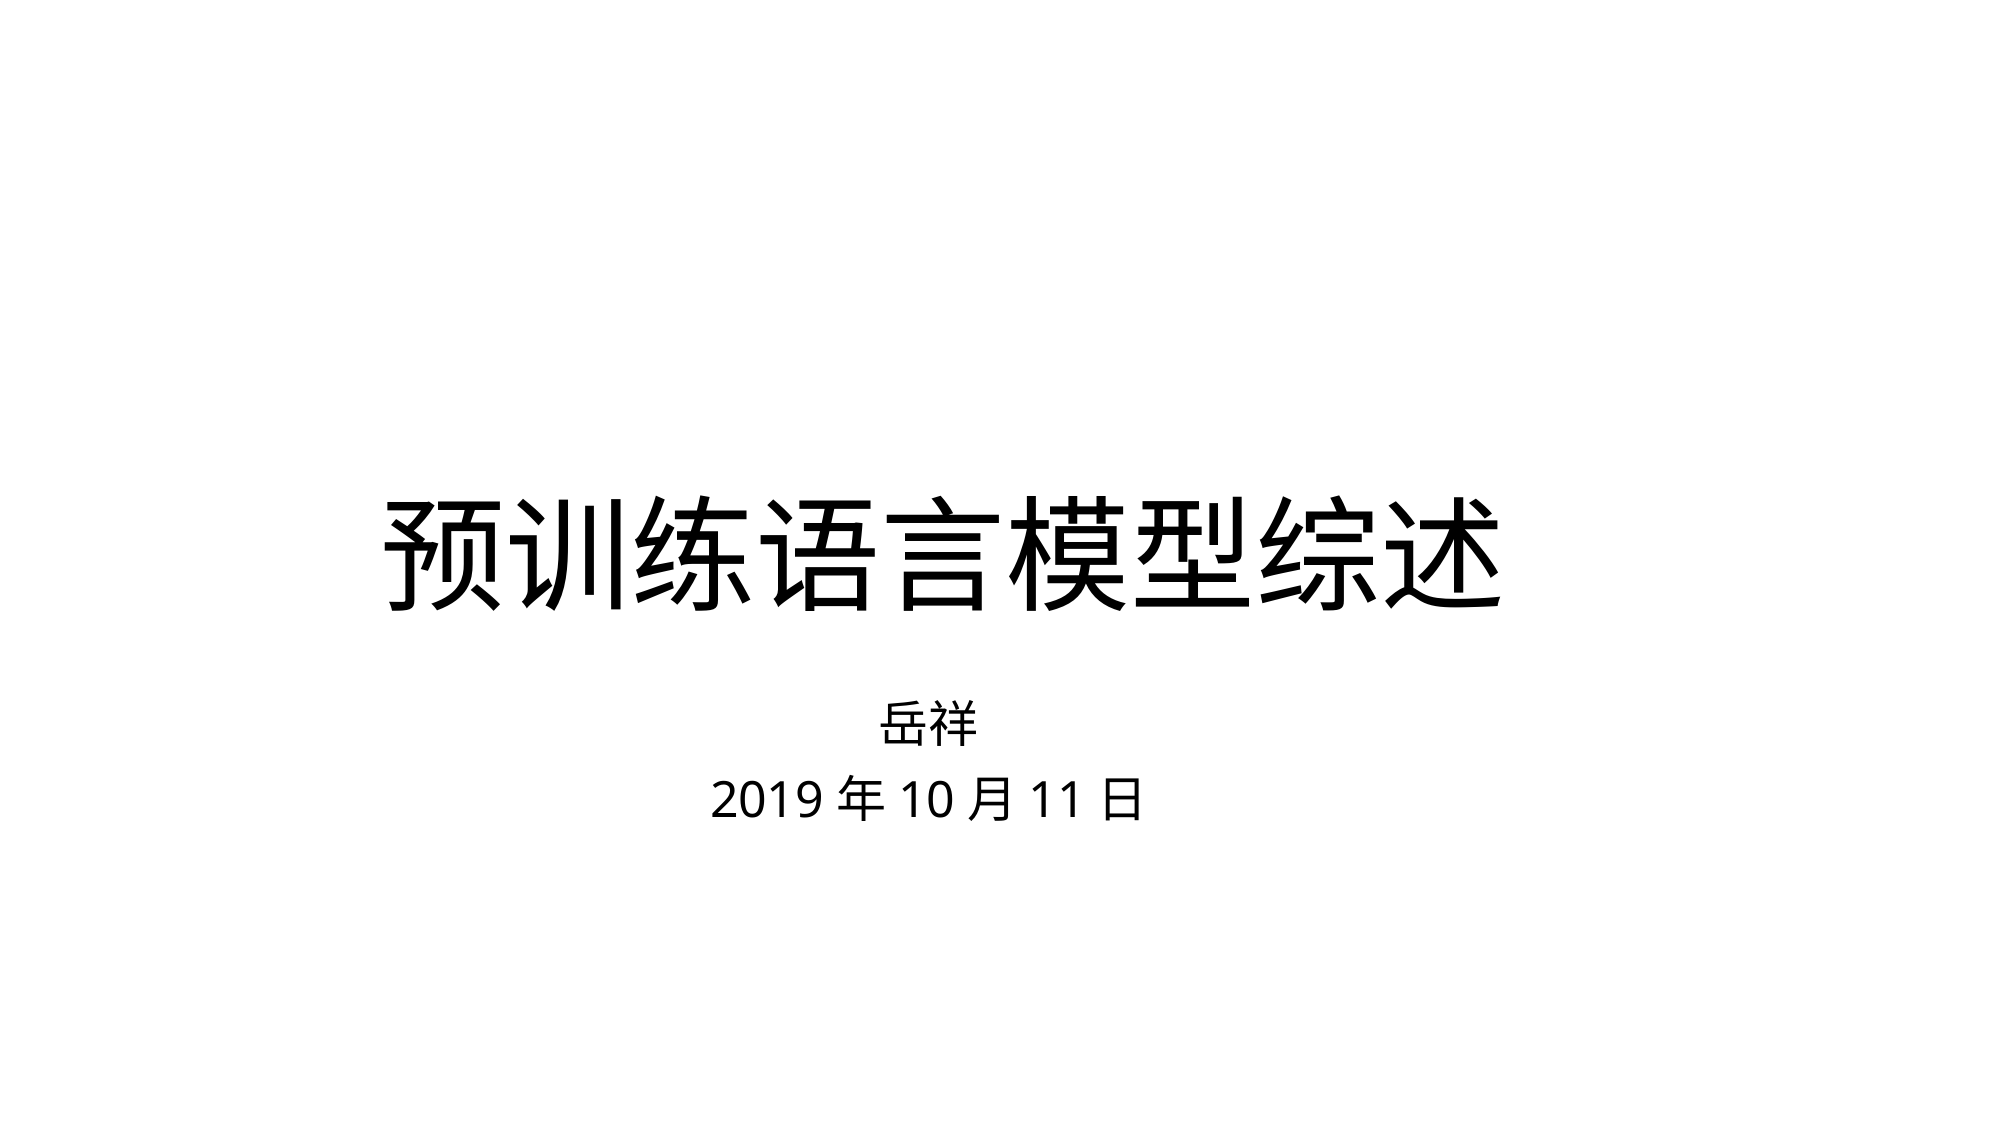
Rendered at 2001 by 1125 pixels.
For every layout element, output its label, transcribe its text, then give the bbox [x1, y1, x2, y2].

title 预训练语言模型综述 [193, 458, 1694, 636]
subtitle 岳祥 2019年10月11日 [446, 692, 1413, 964]
